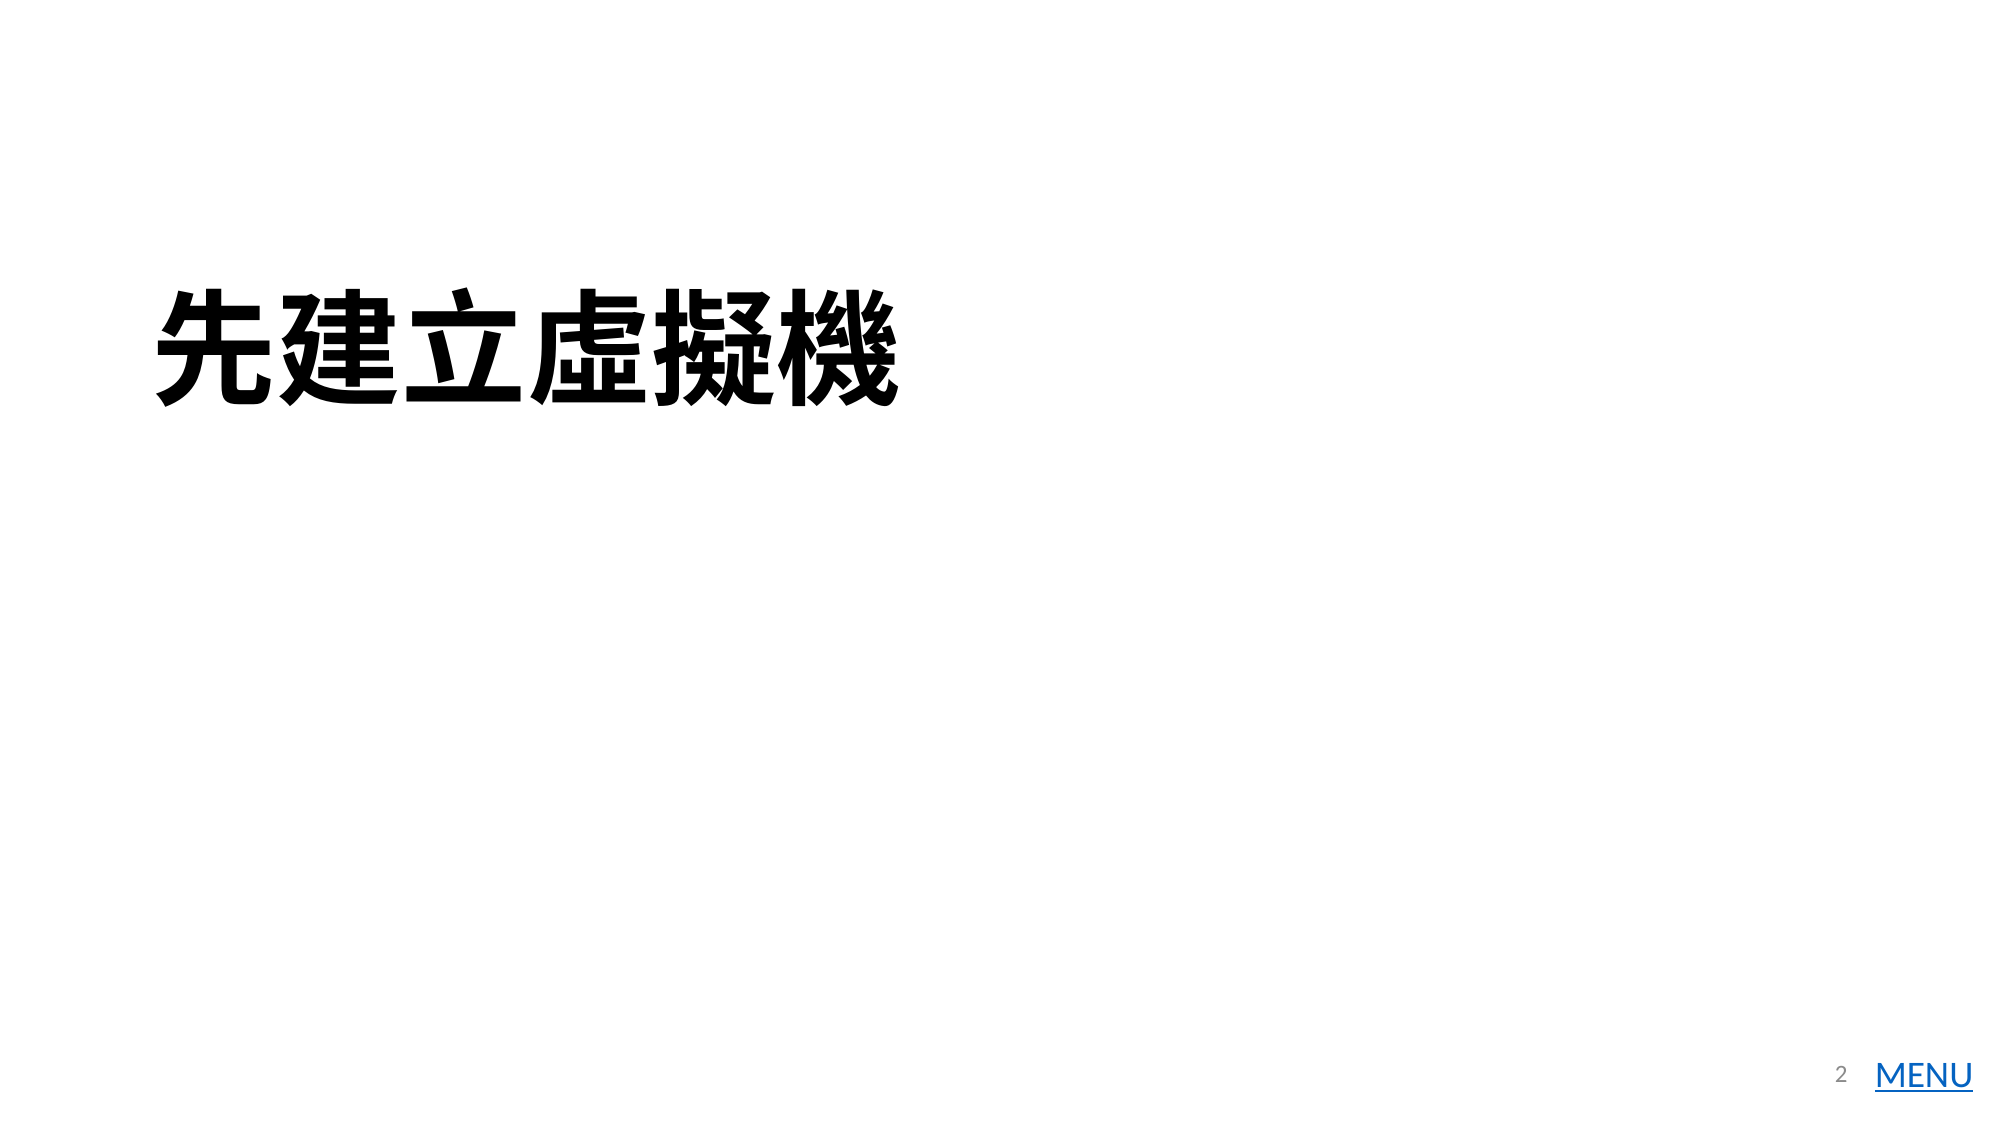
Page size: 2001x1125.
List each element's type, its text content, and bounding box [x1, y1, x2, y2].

slide_number 2 [1412, 1042, 1863, 1103]
title 先建立虛擬機 [136, 280, 1862, 749]
